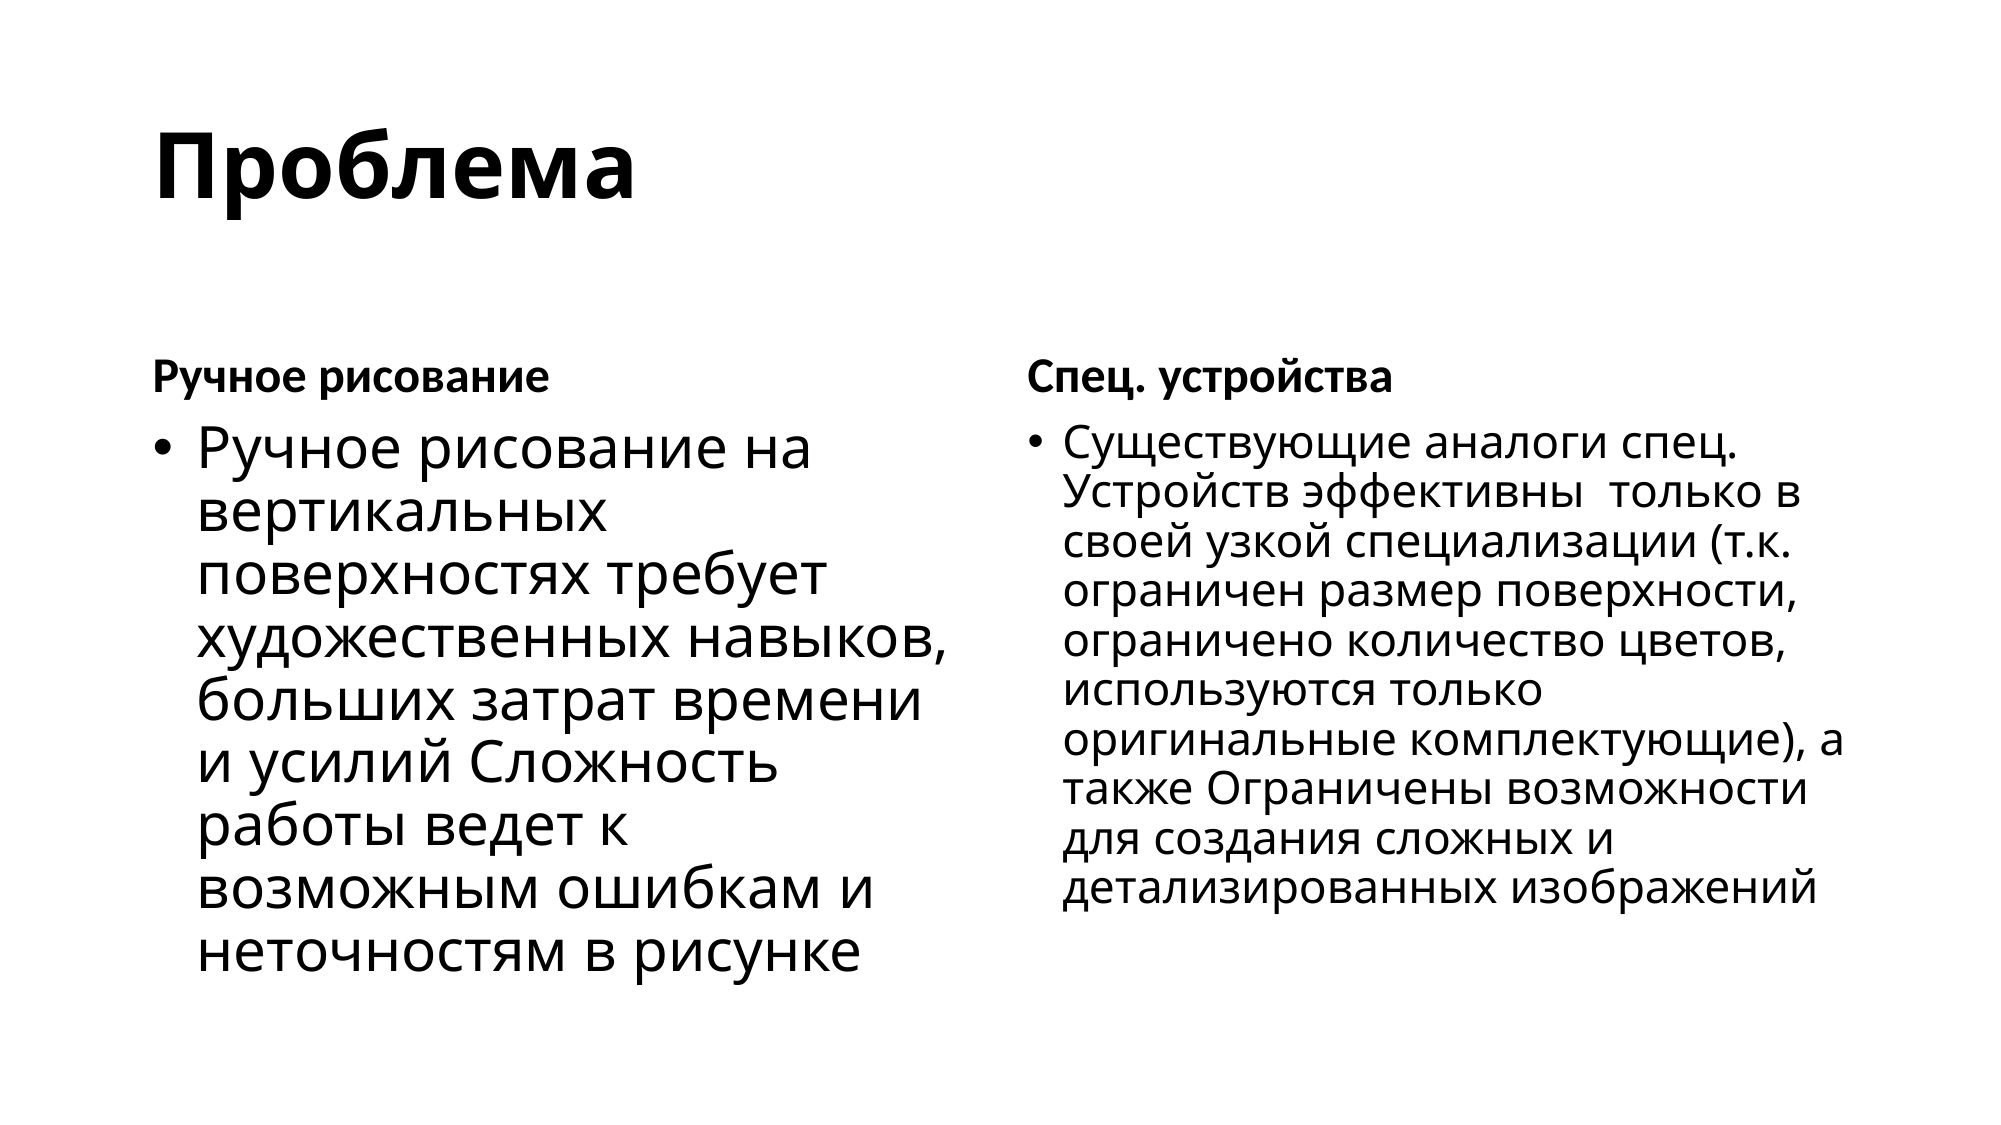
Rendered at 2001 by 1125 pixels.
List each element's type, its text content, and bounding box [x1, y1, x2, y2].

list Спец. устройства [1012, 275, 1863, 410]
list Ручное рисование [137, 275, 984, 410]
list Ручное рисование на вертикальных поверхностях требует художественных навыков, больших затрат времени и усилий Сложность работы ведет к возможным ошибкам и неточностям в рисунке [137, 410, 984, 1016]
title Проблема [137, 59, 1863, 278]
list Существующие аналоги спец. Устройств эффективны только в своей узкой специализации (т.к. ограничен размер поверхности, ограничено количество цветов, используются только оригинальные комплектующие), а также Ограничены возможности для создания сложных и детализированных изображений [1012, 410, 1863, 1016]
